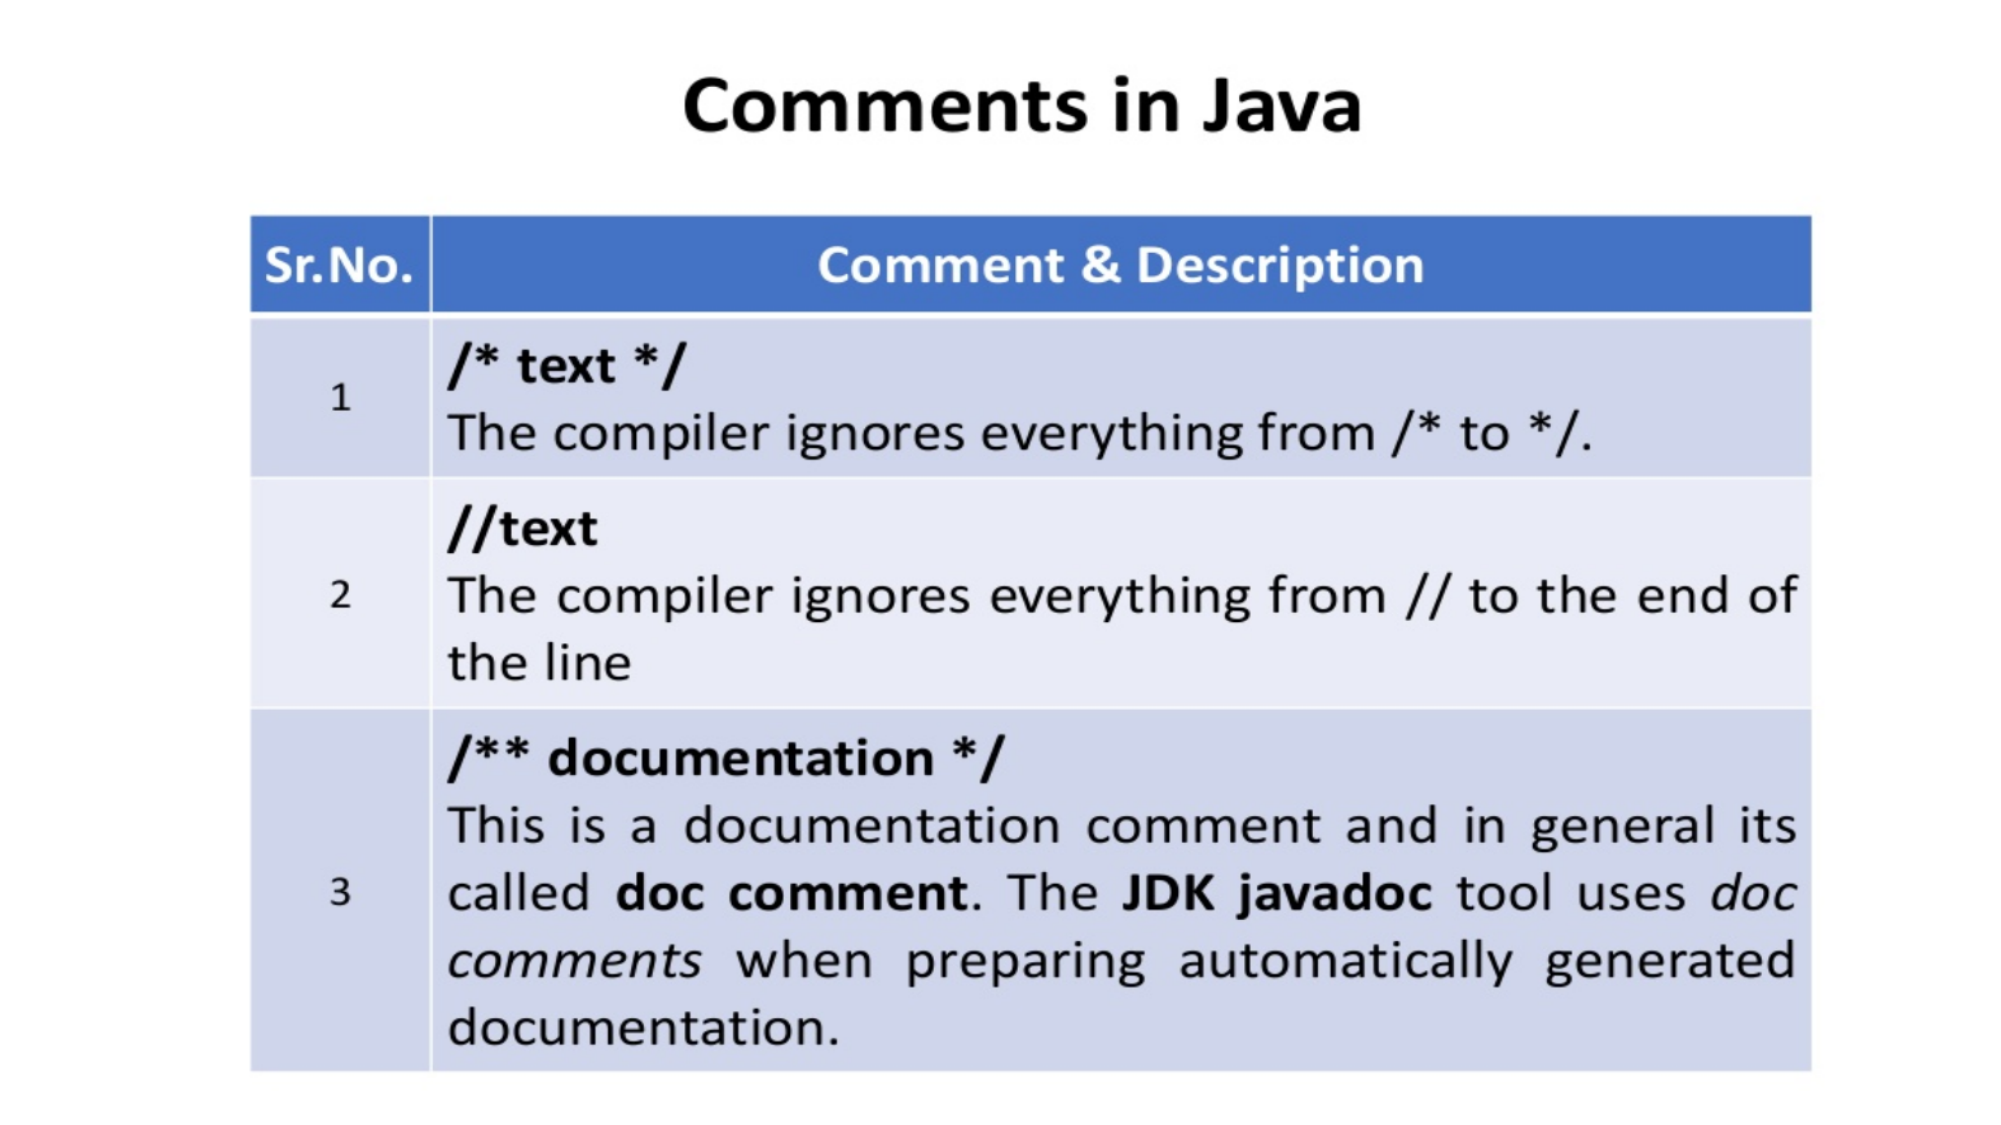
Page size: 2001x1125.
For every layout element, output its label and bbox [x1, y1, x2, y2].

picture [134, 59, 1865, 1093]
